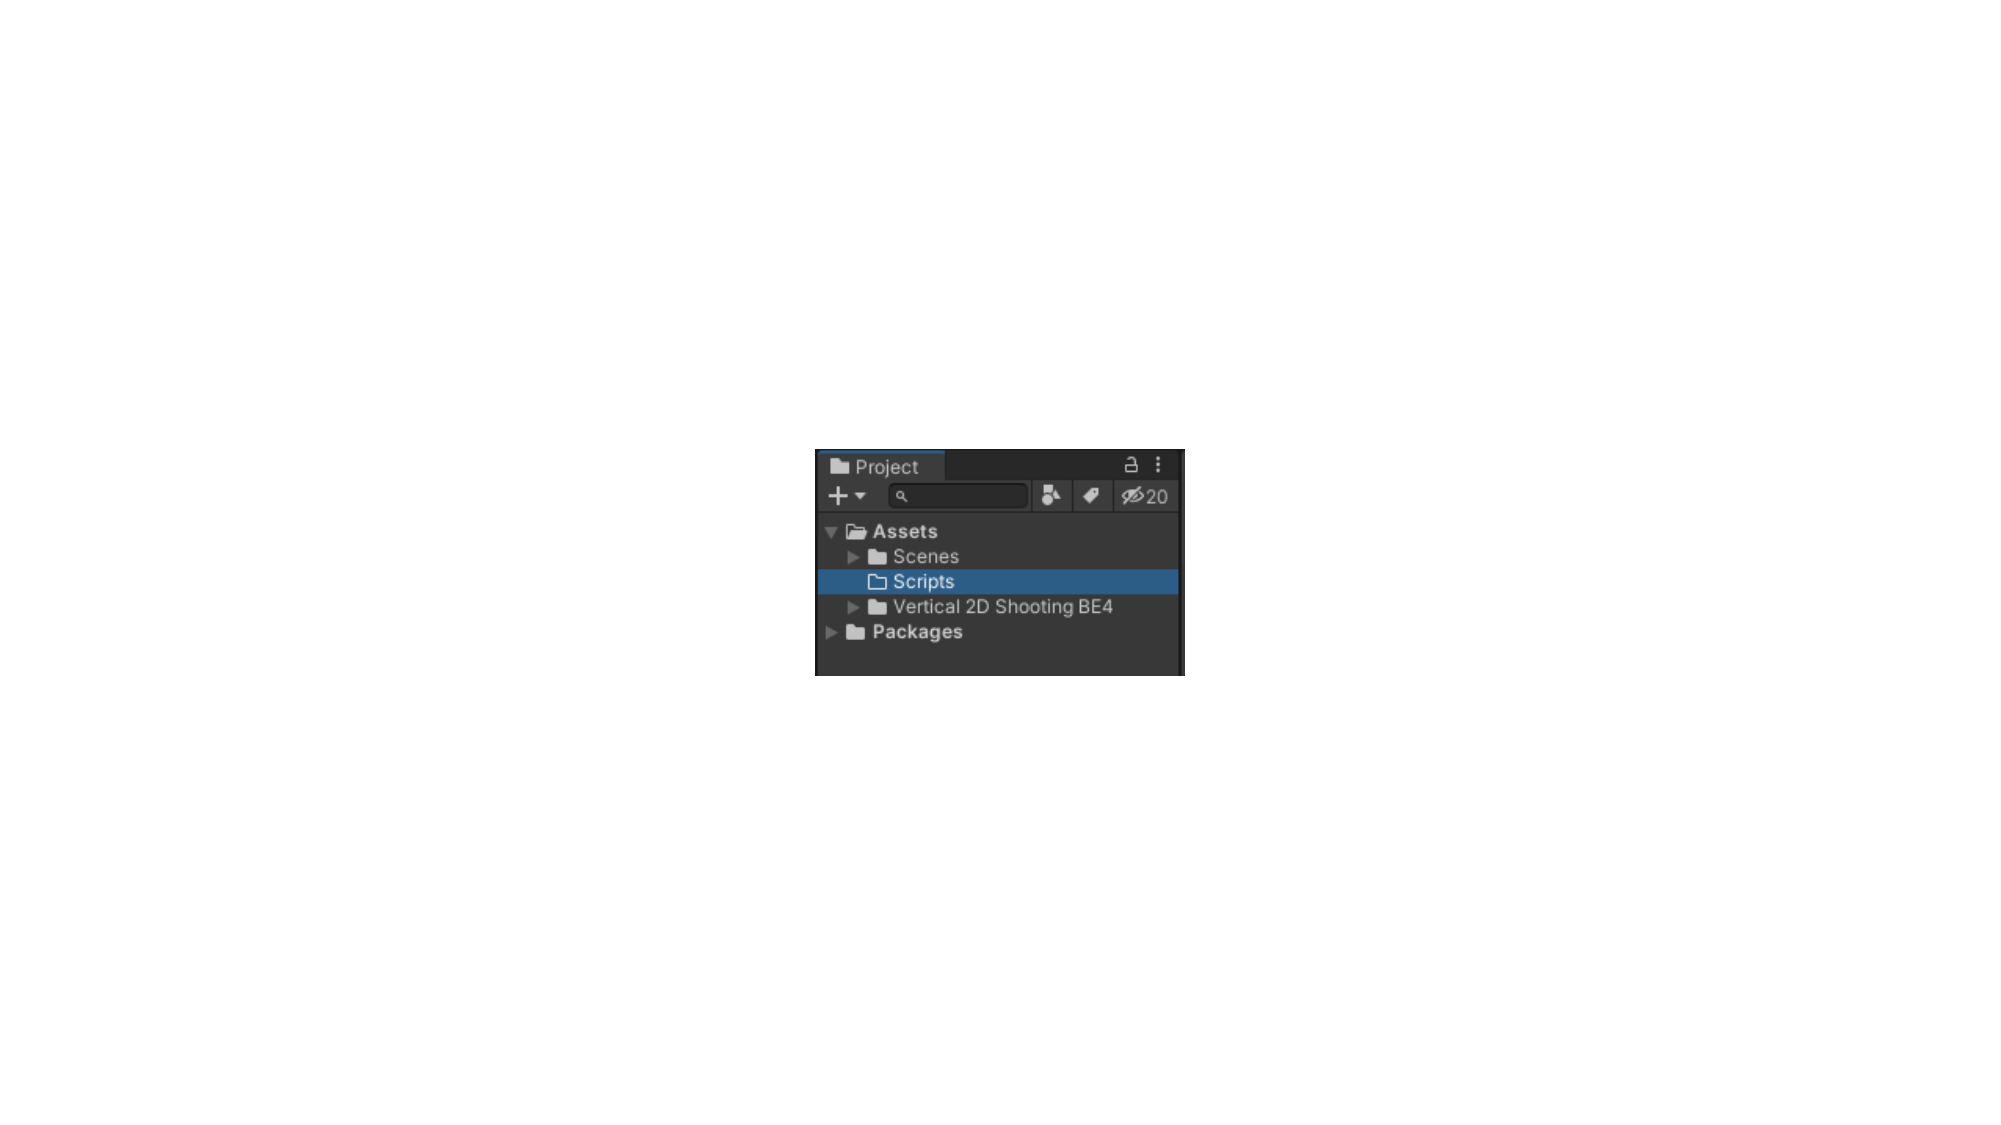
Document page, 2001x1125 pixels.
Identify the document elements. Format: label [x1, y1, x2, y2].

picture [815, 449, 1185, 676]
